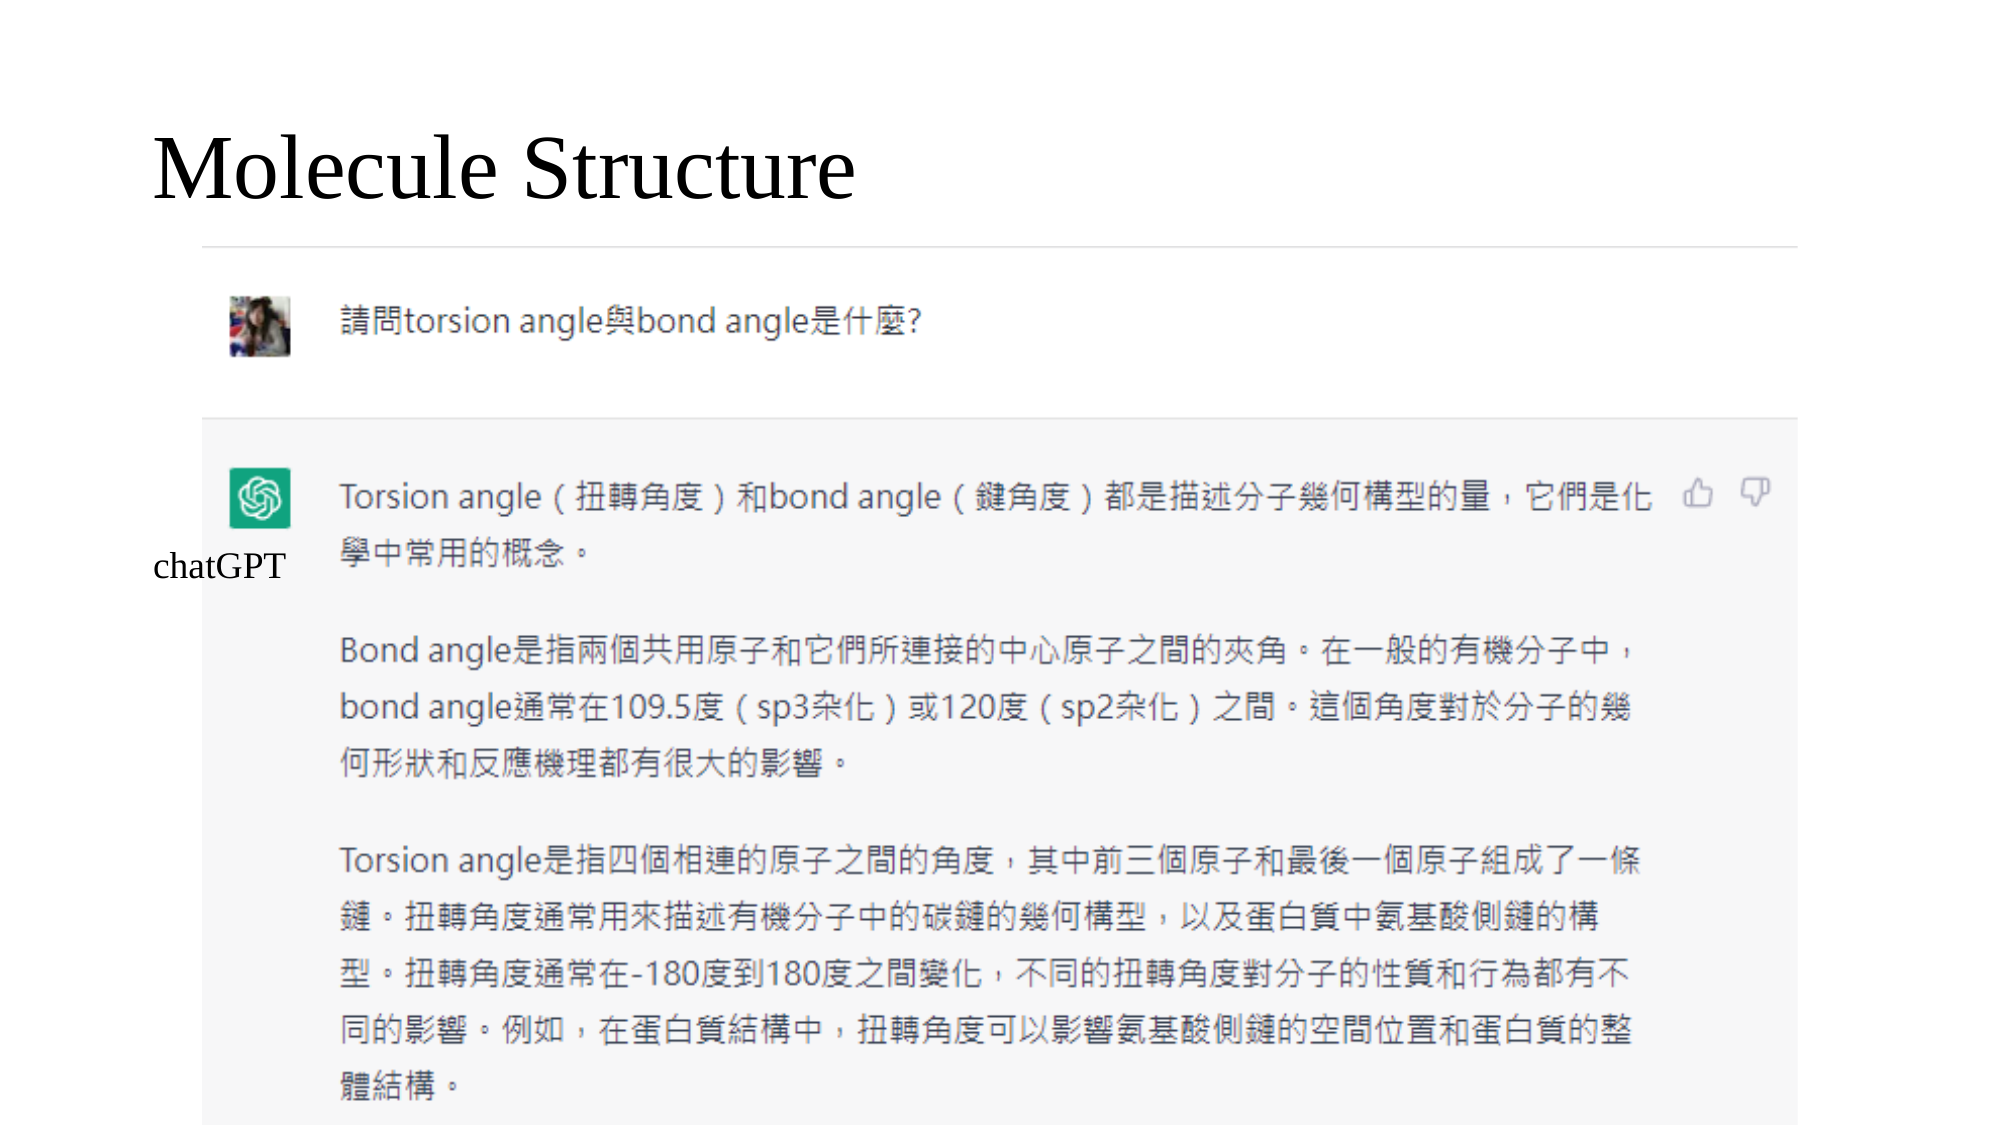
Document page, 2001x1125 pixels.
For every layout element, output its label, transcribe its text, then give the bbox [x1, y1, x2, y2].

text_box chatGPT [138, 533, 202, 593]
picture [202, 246, 1798, 1125]
title Molecule Structure [137, 59, 1863, 278]
